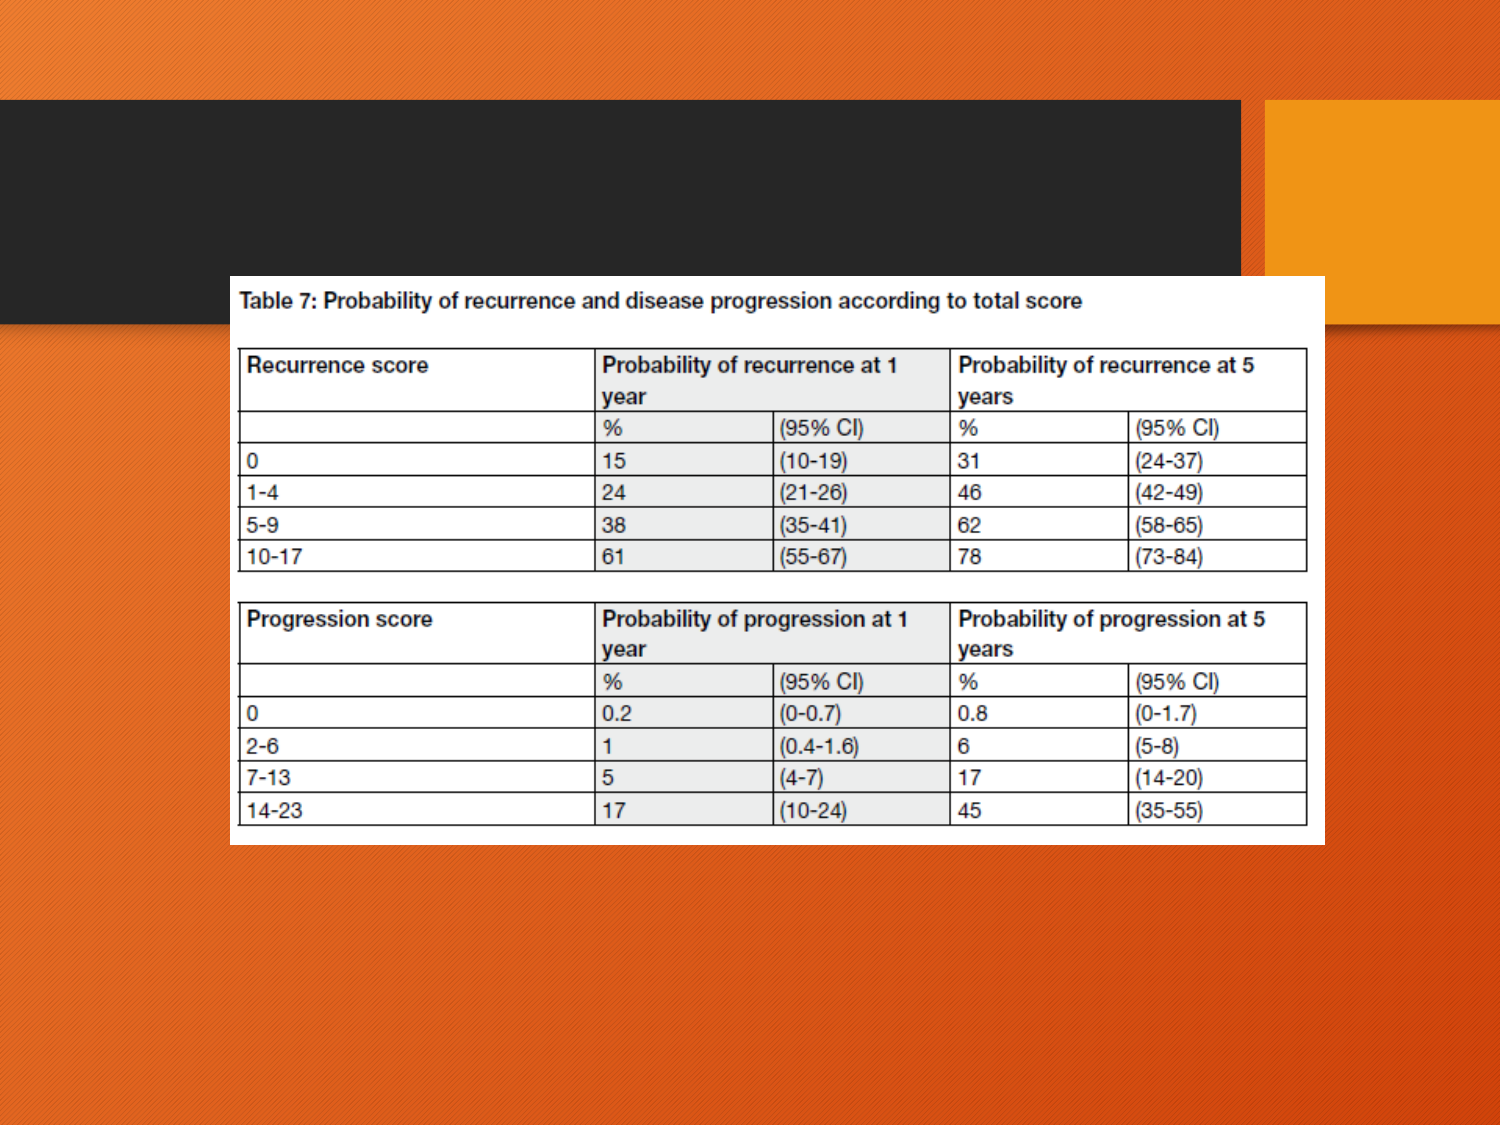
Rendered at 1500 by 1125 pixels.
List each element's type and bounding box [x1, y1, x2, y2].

picture [0, 276, 1500, 846]
